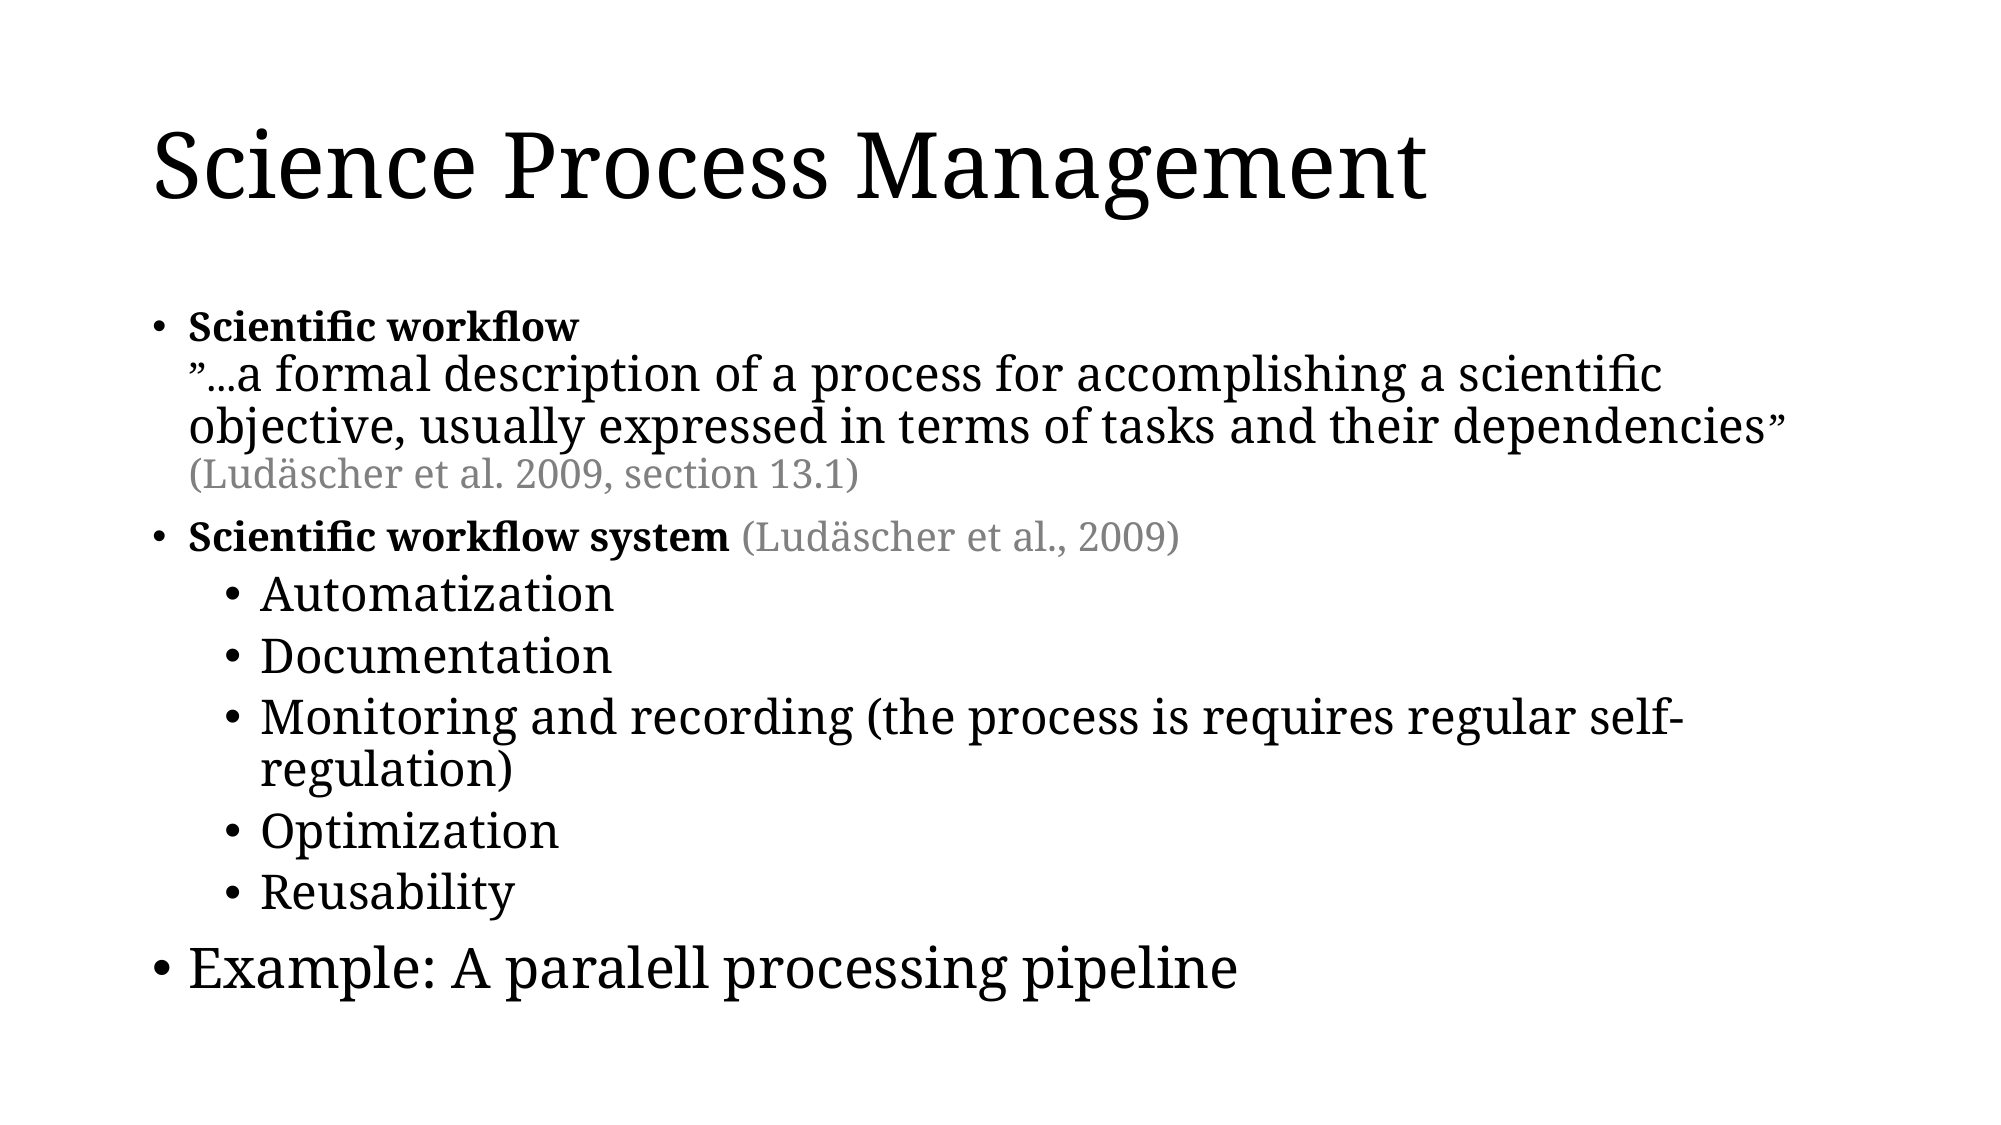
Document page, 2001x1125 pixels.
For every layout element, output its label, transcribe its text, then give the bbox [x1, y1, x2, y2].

title Science Process Management [137, 59, 1863, 278]
list Scientific workflow ”...a formal description of a process for accomplishing a scientific objective, usually expressed in terms of tasks and their dependencies” (Ludäscher et al. 2009, section 13.1) Scientific workflow system (Ludäscher et al., 2009) Automatization Documentation Monitoring and recording (the process is requires regular self-regulation) Optimization Reusability Example: A paralell processing pipeline [137, 299, 1863, 1014]
